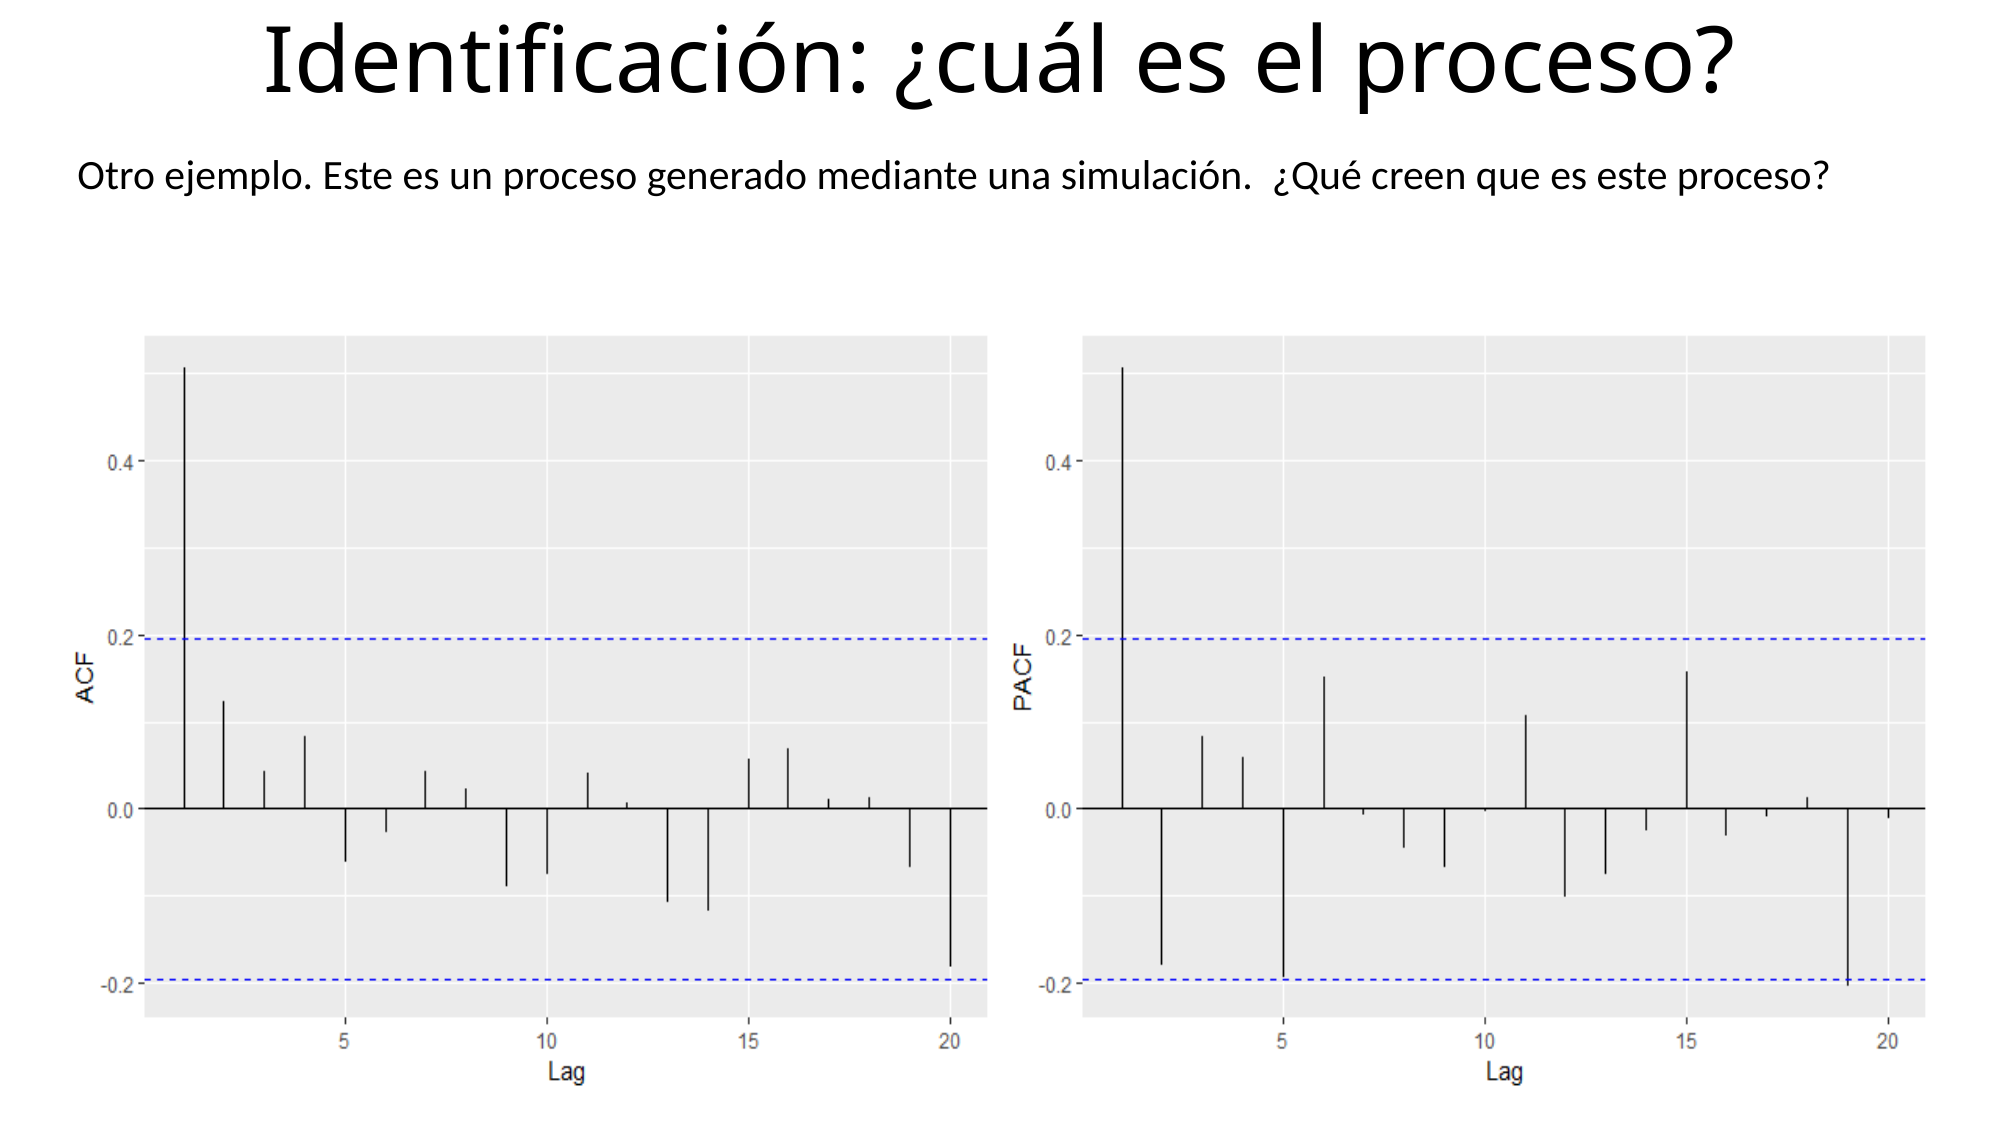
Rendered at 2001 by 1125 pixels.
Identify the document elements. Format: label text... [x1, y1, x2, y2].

text_box Identificación: ¿cuál es el proceso? [0, 2, 2000, 123]
list Otro ejemplo. Este es un proceso generado mediante una simulación. ¿Qué creen que es este proceso? [62, 145, 1978, 1025]
picture [62, 317, 1938, 1098]
